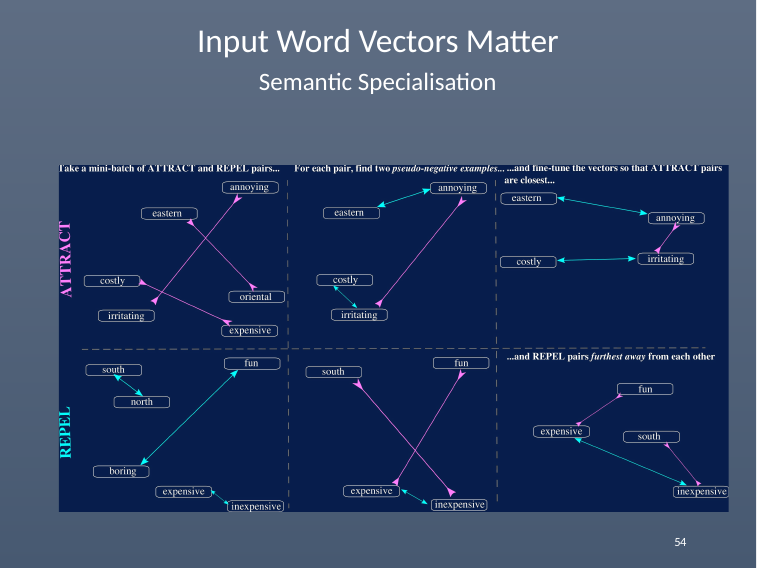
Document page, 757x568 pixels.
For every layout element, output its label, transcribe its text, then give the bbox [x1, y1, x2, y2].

text_box [58, 165, 729, 512]
title Input Word Vectors Matter Semantic Specialisation [51, 9, 705, 105]
slide_number 54 [534, 526, 705, 557]
